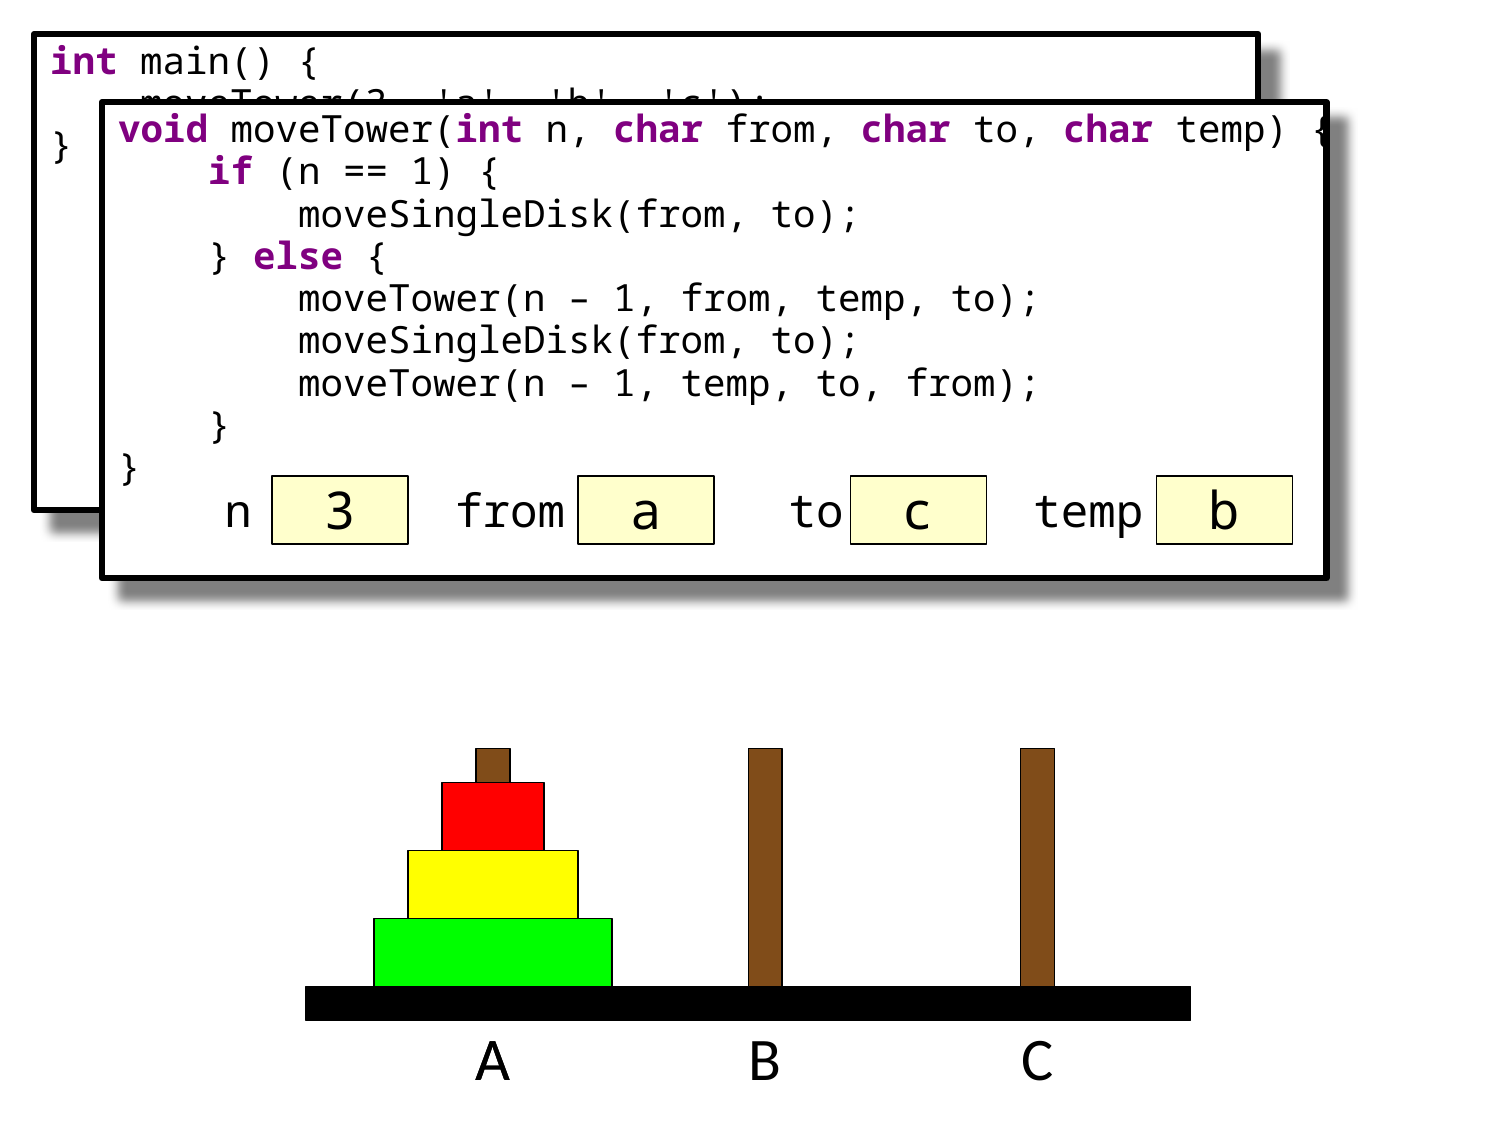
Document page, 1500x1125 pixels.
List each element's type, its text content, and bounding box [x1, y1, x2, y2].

text_box [306, 986, 1191, 1021]
text_box void moveTower(int n, char from, char to, char temp) { if (n == 1) { moveSingleDisk(from, to); } else { moveTower(n – 1, from, temp, to); moveSingleDisk(from, to); moveTower(n – 1, temp, to, from); } } [101, 102, 1327, 579]
text_box a [578, 476, 715, 545]
text_box 3 [272, 476, 409, 545]
text_box n [204, 476, 272, 545]
text_box C [986, 1020, 1089, 1089]
text_box from [442, 476, 578, 545]
text_box [476, 748, 511, 782]
text_box temp [1020, 476, 1156, 545]
text_box b [1156, 476, 1293, 545]
text_box [1020, 748, 1055, 986]
text_box [748, 748, 783, 986]
text_box to [782, 476, 850, 545]
text_box [408, 850, 579, 919]
text_box int main() { moveTower(3, 'a', 'b', 'c'); } [33, 34, 1259, 511]
text_box [374, 918, 613, 987]
text_box B [714, 1020, 817, 1089]
text_box A [442, 1020, 545, 1089]
text_box c [850, 476, 987, 545]
text_box [442, 782, 545, 851]
